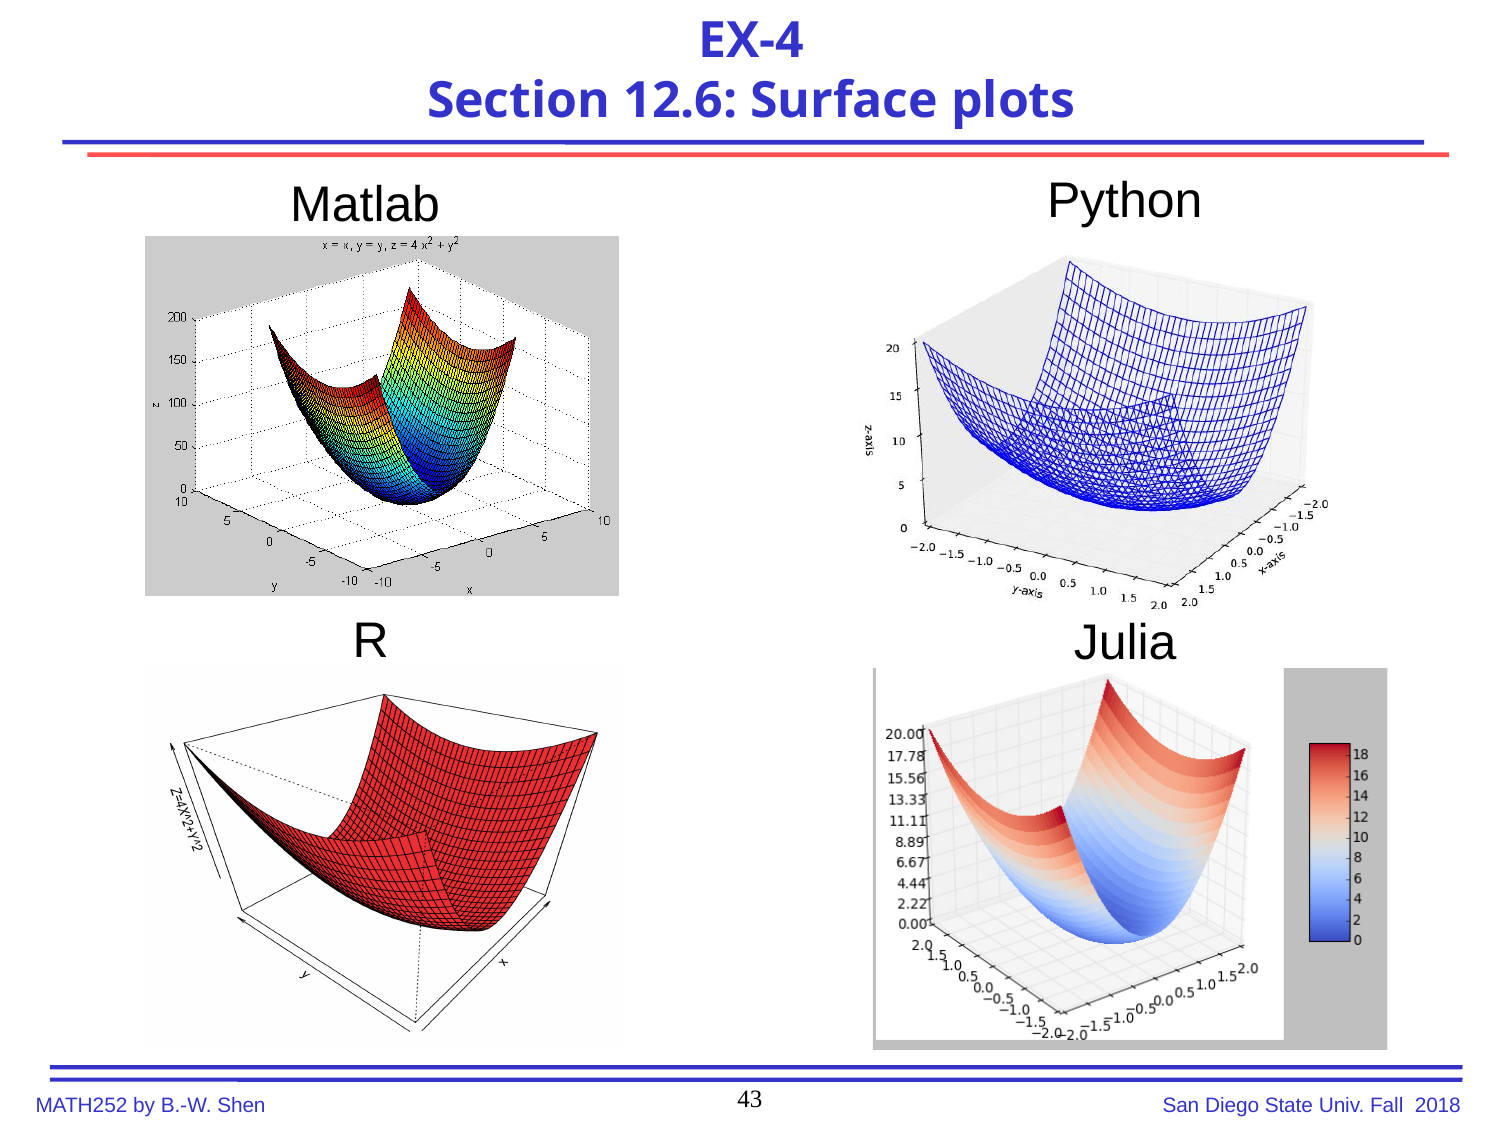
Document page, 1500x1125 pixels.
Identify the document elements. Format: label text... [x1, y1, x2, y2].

text_box Python [1032, 160, 1218, 228]
title EX-4 Section 12.6: Surface plots [114, 0, 1389, 113]
picture [145, 664, 626, 1049]
picture [145, 236, 620, 597]
text_box Julia [1059, 618, 1192, 667]
picture [858, 229, 1363, 609]
text_box Matlab [275, 164, 469, 234]
text_box R [337, 605, 404, 663]
picture [872, 668, 1388, 1051]
